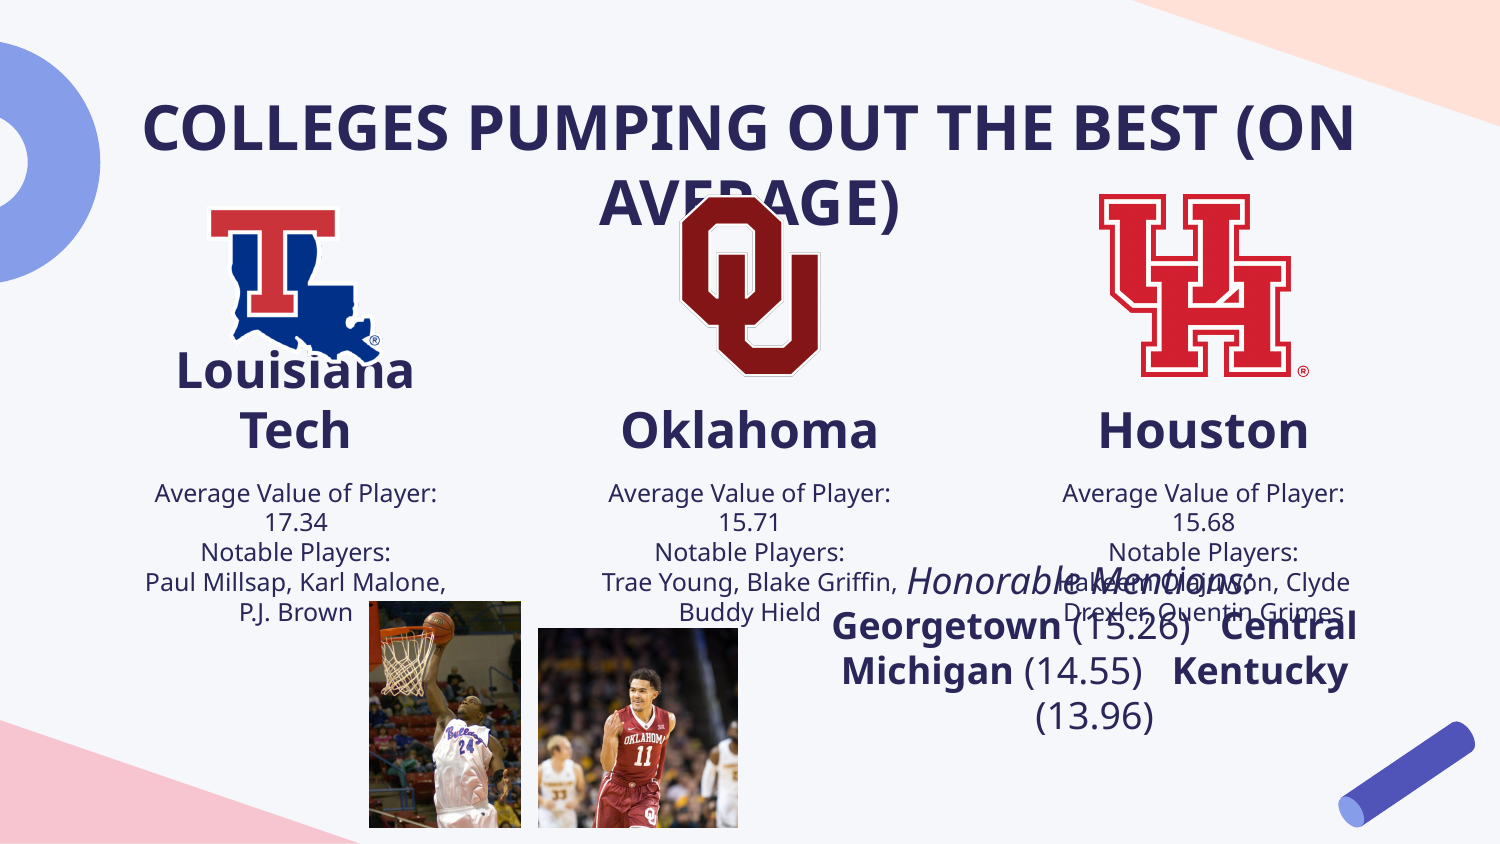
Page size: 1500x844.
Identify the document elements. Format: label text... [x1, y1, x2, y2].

picture [679, 194, 821, 378]
subtitle Average Value of Player: 17.34 Notable Players: Paul Millsap, Karl Malone, P.J. Brown [117, 462, 475, 718]
title COLLEGES PUMPING OUT THE BEST (ON AVERAGE) [118, 72, 1382, 167]
picture [1098, 194, 1309, 378]
picture [368, 601, 521, 828]
subtitle Louisiana Tech [117, 405, 475, 462]
subtitle Oklahoma [571, 405, 929, 462]
picture [538, 628, 738, 828]
picture [205, 195, 387, 377]
subtitle Houston [1025, 405, 1383, 462]
subtitle Average Value of Player: 15.71 Notable Players: Trae Young, Blake Griffin, Buddy Hield [571, 462, 929, 718]
subtitle Average Value of Player: 15.68 Notable Players: Hakeem Olajuwon, Clyde Drexler, Quentin Grimes [1025, 462, 1383, 683]
subtitle Honorable Mentions: Georgetown (15.26) Central Michigan (14.55) Kentucky (13.96) [781, 683, 1408, 752]
